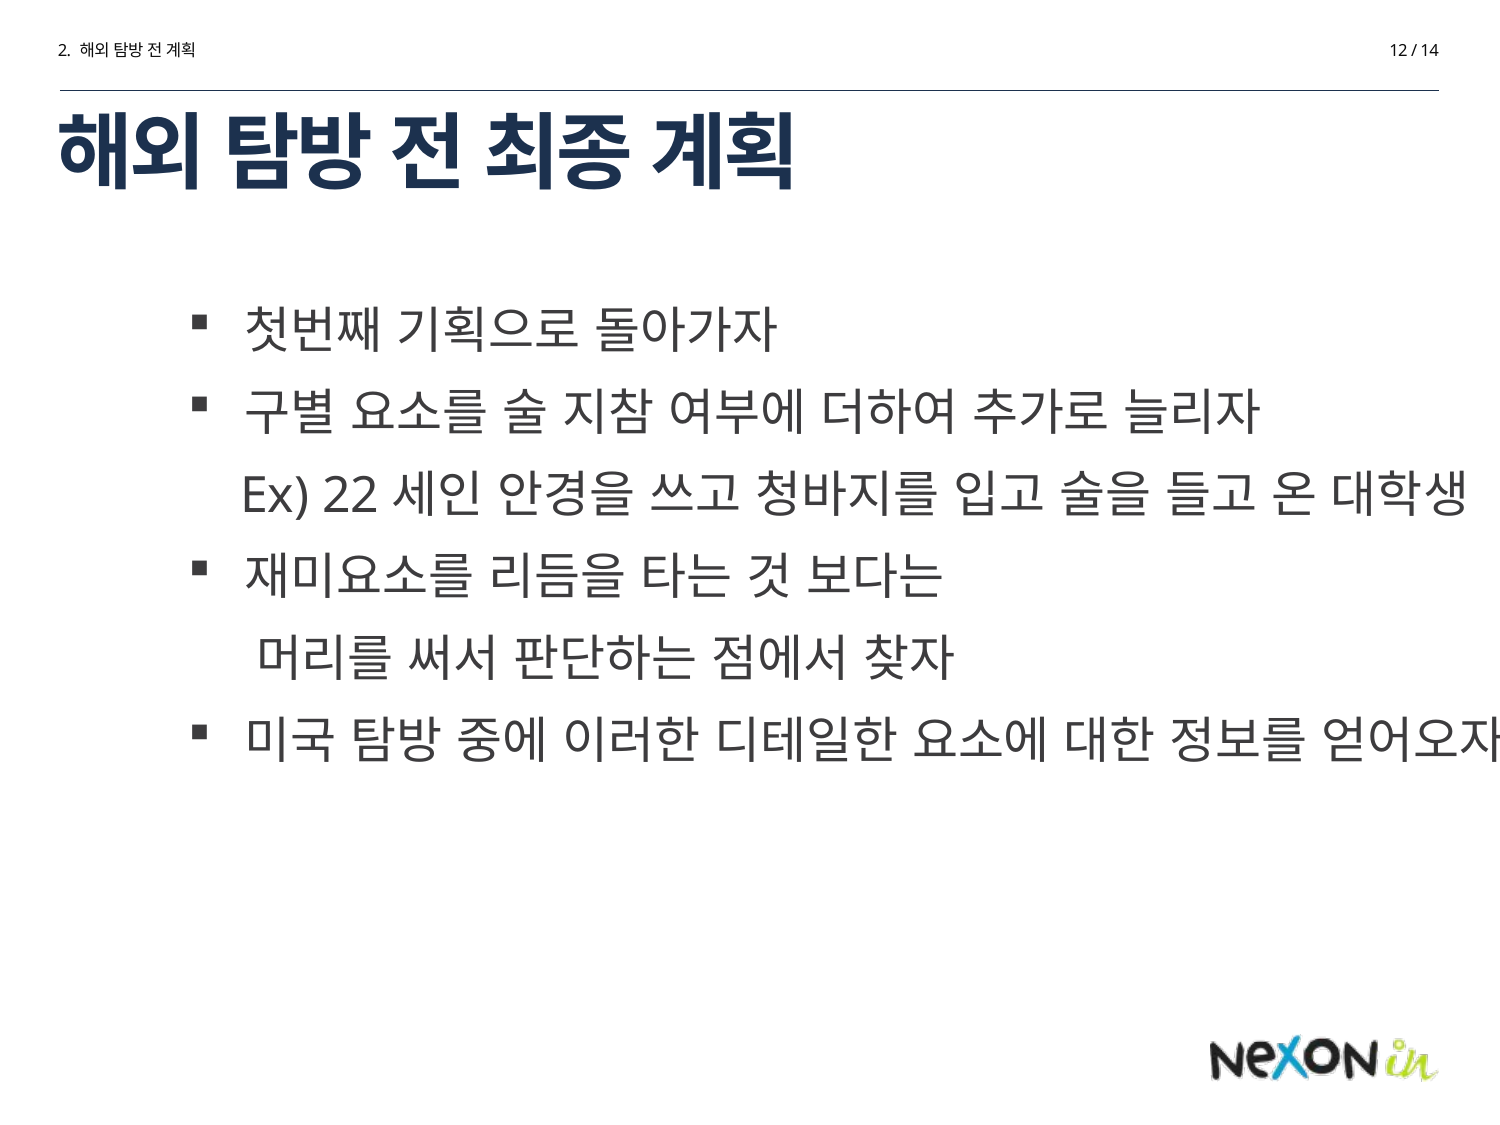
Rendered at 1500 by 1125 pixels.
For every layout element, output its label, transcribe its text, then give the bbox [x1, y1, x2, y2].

text_box 12 / 14 [1193, 32, 1454, 70]
picture [1210, 1034, 1440, 1083]
text_box 첫번째 기획으로 돌아가자 구별 요소를 술 지참 여부에 더하여 추가로 늘리자 Ex) 22세인 안경을 쓰고 청바지를 입고 술을 들고 온 대학생 재미요소를 리듬을 타는 것 보다는 머리를 써서 판단하는 점에서 찾자 미국 탐방 중에 이러한 디테일한 요소에 대한 정보를 얻어오자 [173, 278, 1500, 489]
text_box 2. 해외 탐방 전 계획 [43, 31, 303, 67]
text_box 해외 탐방 전 최종 계획 [41, 101, 1189, 198]
